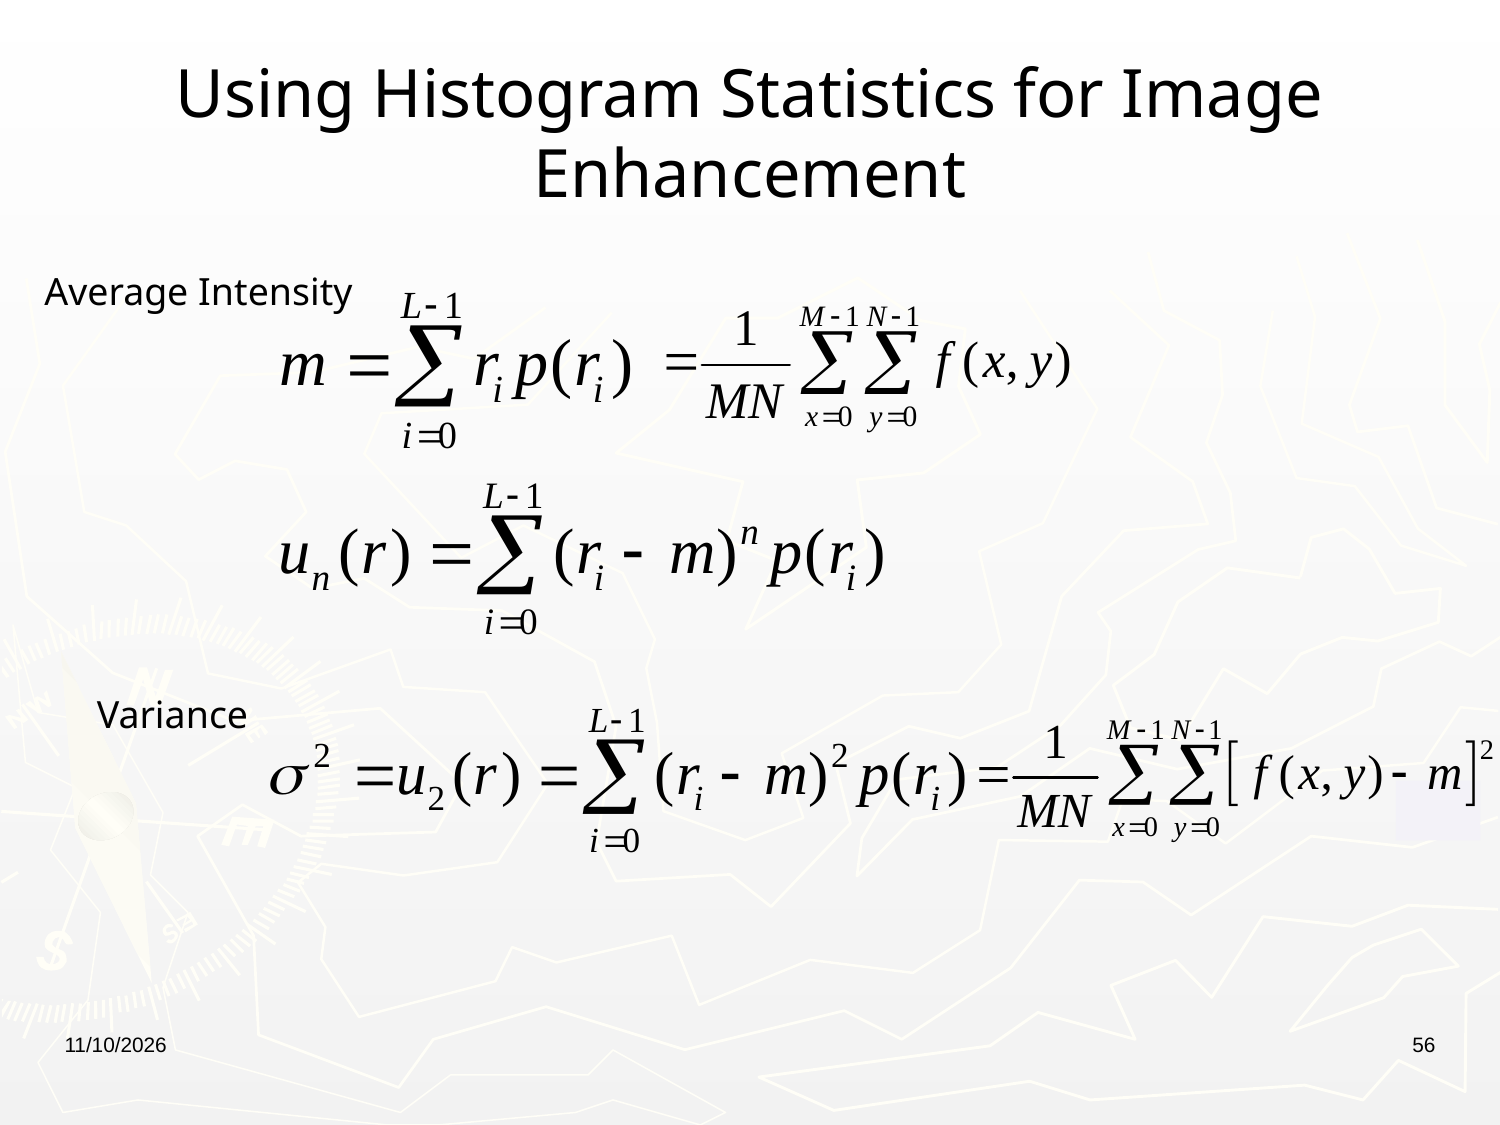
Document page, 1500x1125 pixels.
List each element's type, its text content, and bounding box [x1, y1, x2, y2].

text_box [653, 292, 1080, 442]
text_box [966, 707, 1500, 851]
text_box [269, 274, 645, 463]
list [260, 693, 980, 866]
text_box Average Intensity [29, 260, 368, 320]
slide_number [49, 1024, 425, 1103]
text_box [270, 466, 900, 649]
text_box Variance [82, 683, 263, 744]
slide_number 56 [1074, 1024, 1451, 1103]
title Using Histogram Statistics for Image Enhancement [49, 37, 1451, 225]
